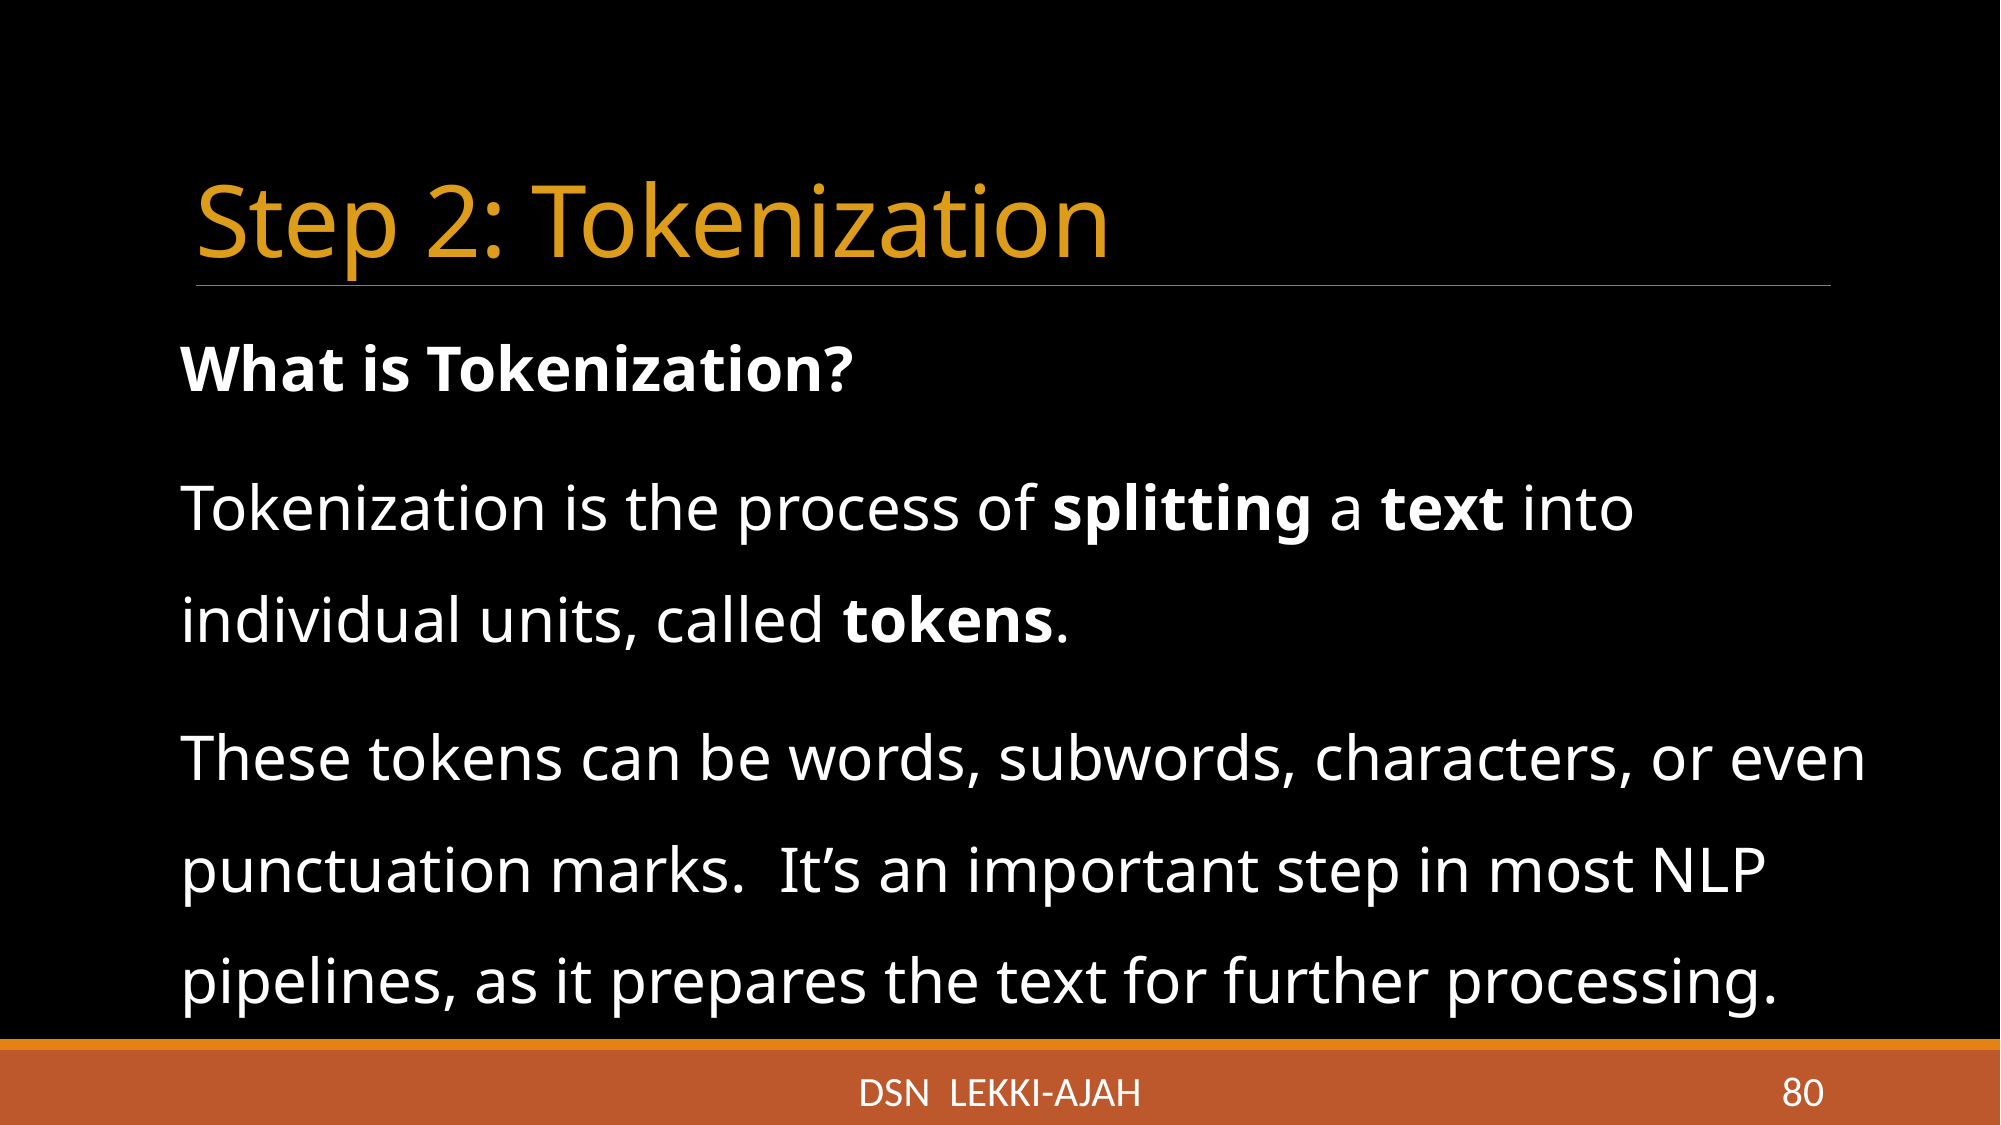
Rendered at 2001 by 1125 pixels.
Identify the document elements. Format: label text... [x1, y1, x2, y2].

slide_number 80 [1624, 1059, 1840, 1120]
list What is Tokenization? Tokenization is the process of splitting a text into individual units, called tokens. These tokens can be words, subwords, characters, or even punctuation marks. It’s an important step in most NLP pipelines, as it prepares the text for further processing. [180, 285, 1887, 1054]
footer DSN LEKKI-AJAH [604, 1059, 1396, 1120]
title Step 2: Tokenization [180, 47, 1830, 285]
text_box [277, 919, 933, 1054]
